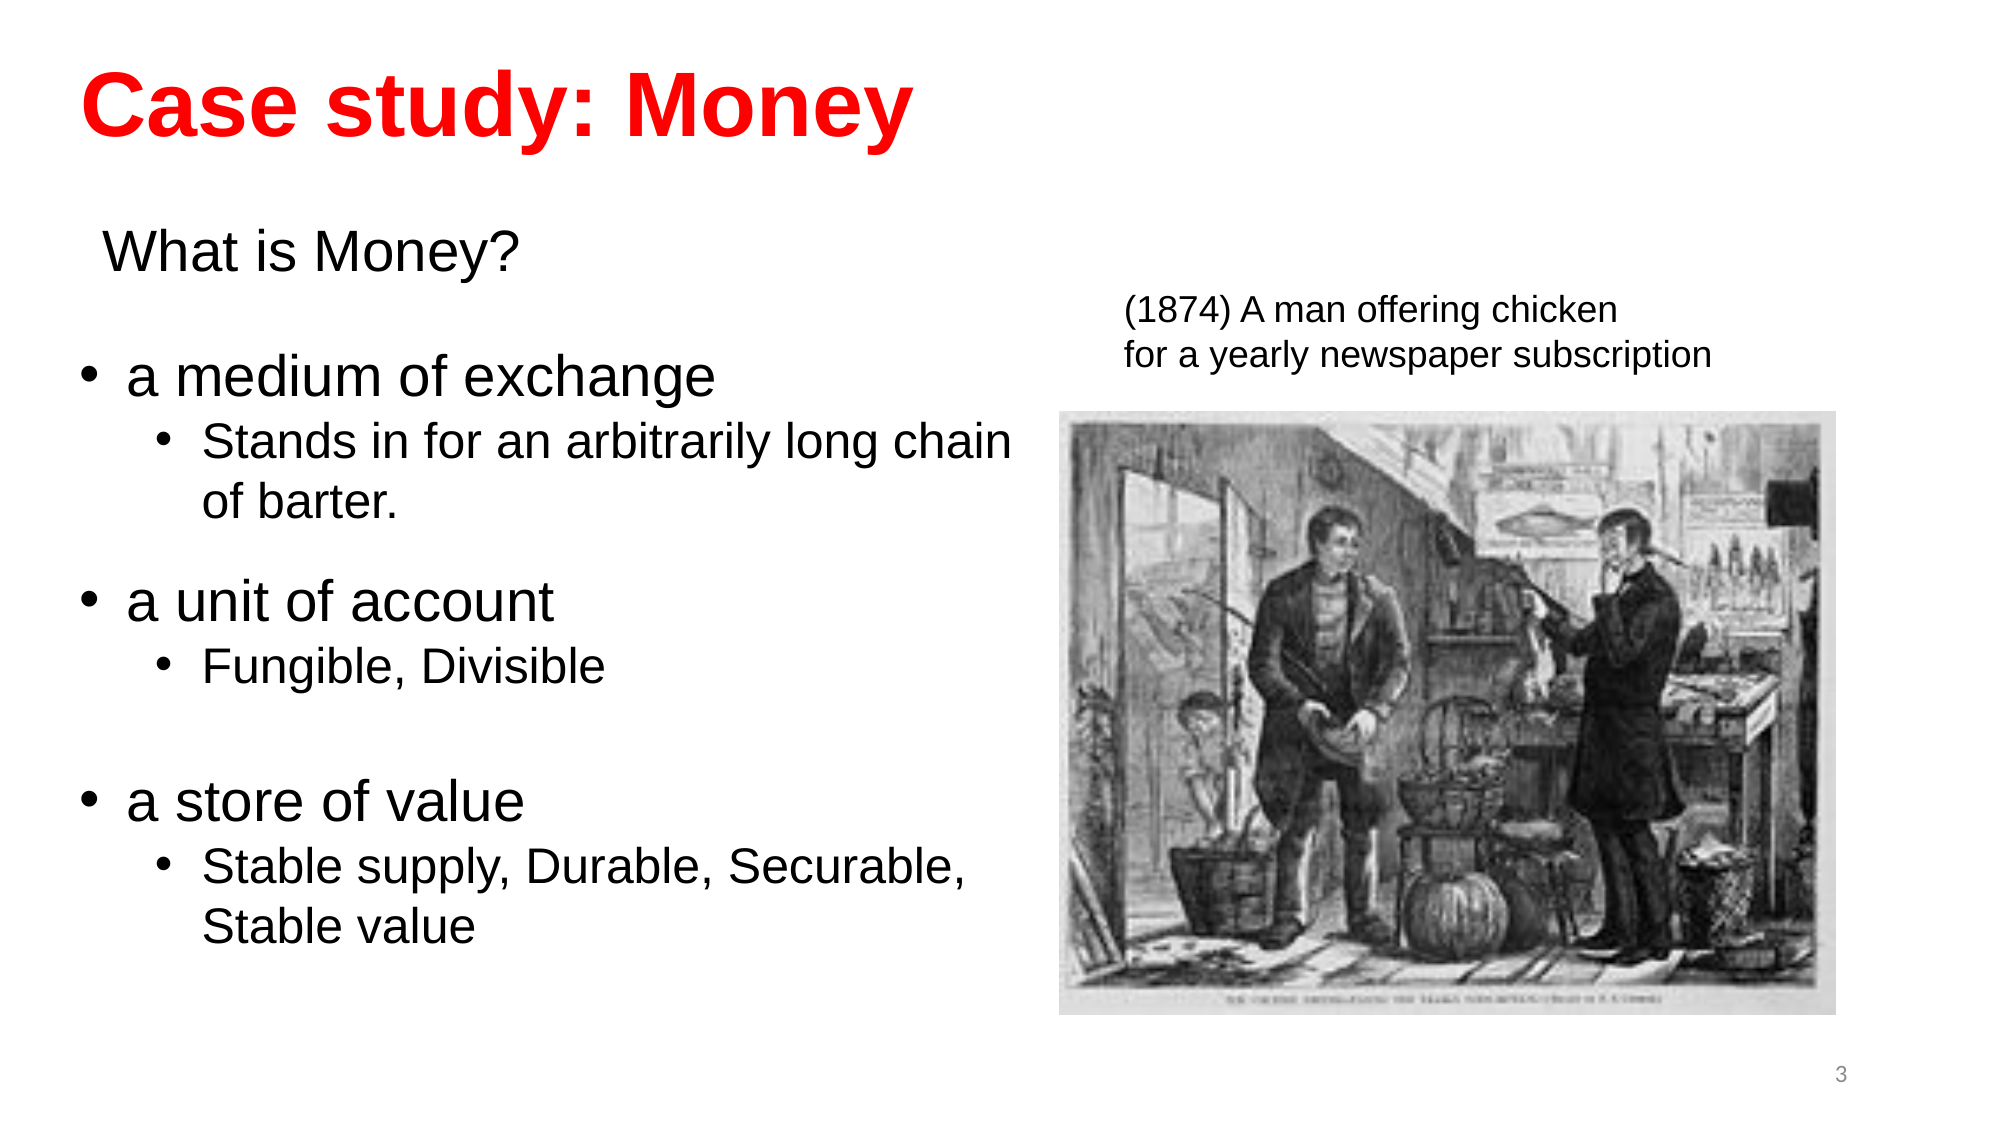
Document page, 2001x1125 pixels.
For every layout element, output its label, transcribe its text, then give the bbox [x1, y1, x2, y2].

text_box a medium of exchange Stands in for an arbitrarily long chain of barter. a unit of account Fungible, Divisible a store of value Stable supply, Durable, Securable, Stable value [65, 330, 1080, 961]
text_box (1874) A man offering chicken for a yearly newspaper subscription [1109, 277, 1836, 383]
slide_number 3 [1412, 1042, 1863, 1103]
title Case study: Money [65, 41, 1791, 172]
text_box What is Money? [88, 205, 537, 291]
picture [1059, 411, 1836, 1015]
